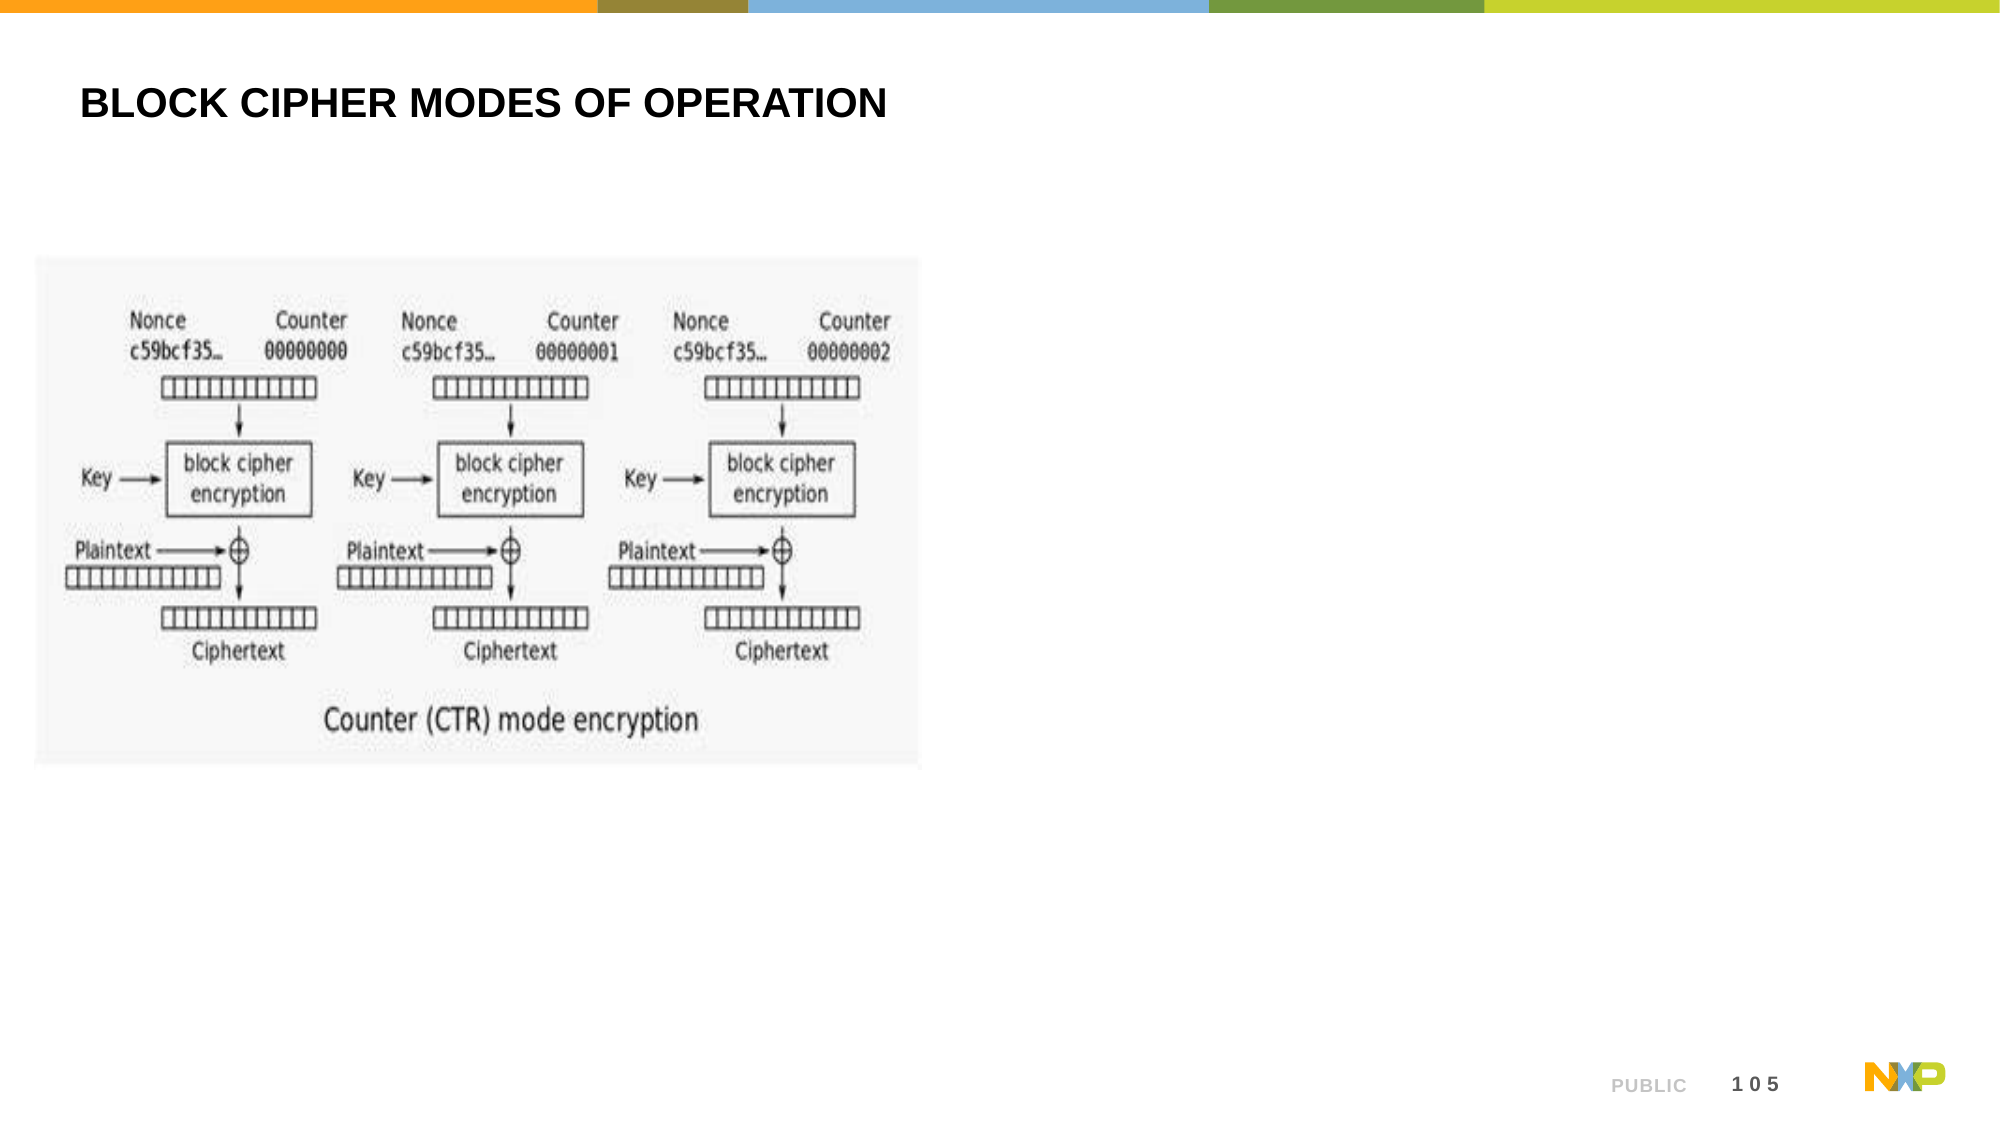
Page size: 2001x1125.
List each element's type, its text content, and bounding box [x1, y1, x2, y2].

picture [34, 254, 922, 770]
title Block cipher Modes of operation [64, 67, 1940, 176]
